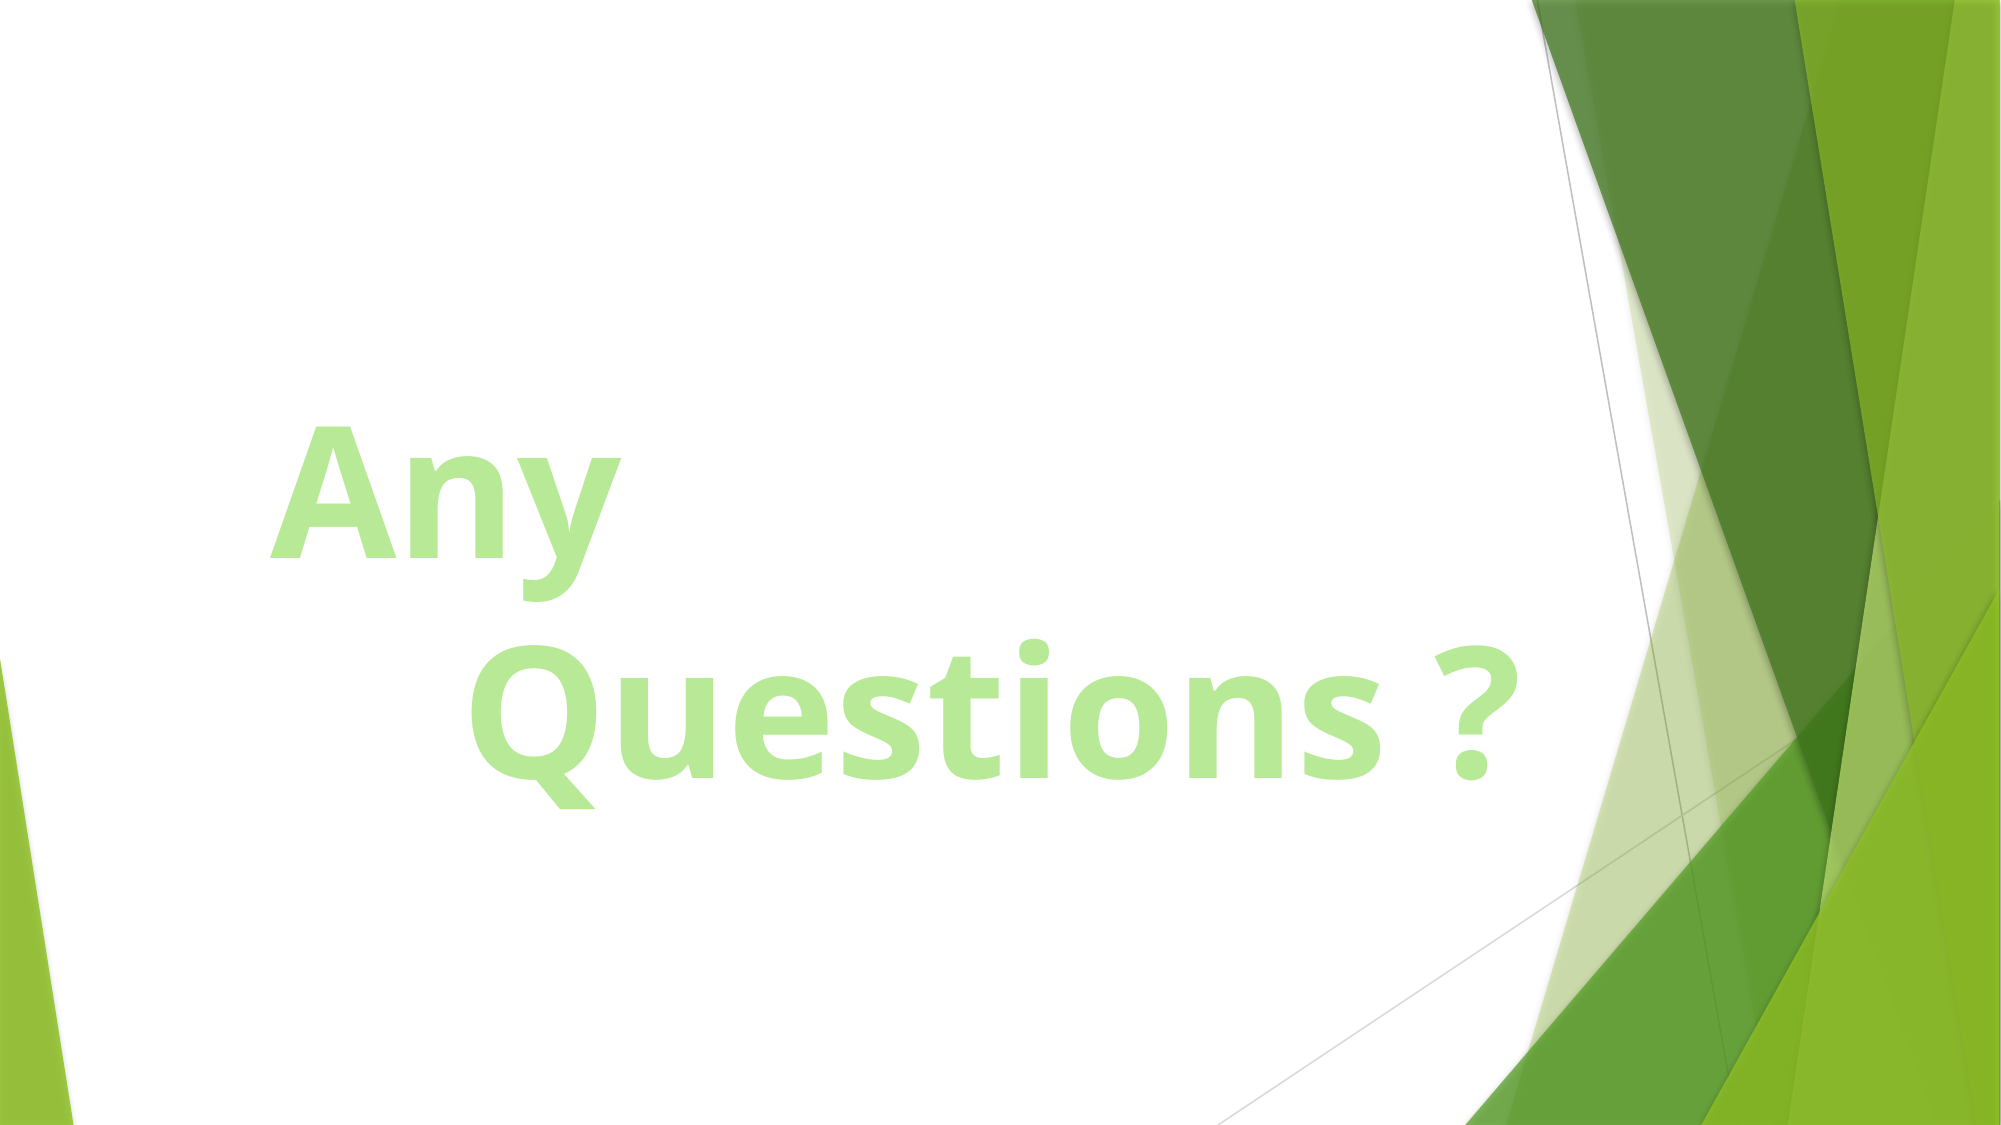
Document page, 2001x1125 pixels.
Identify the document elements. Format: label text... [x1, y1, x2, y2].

text_box Any Questions ? [255, 367, 1588, 823]
